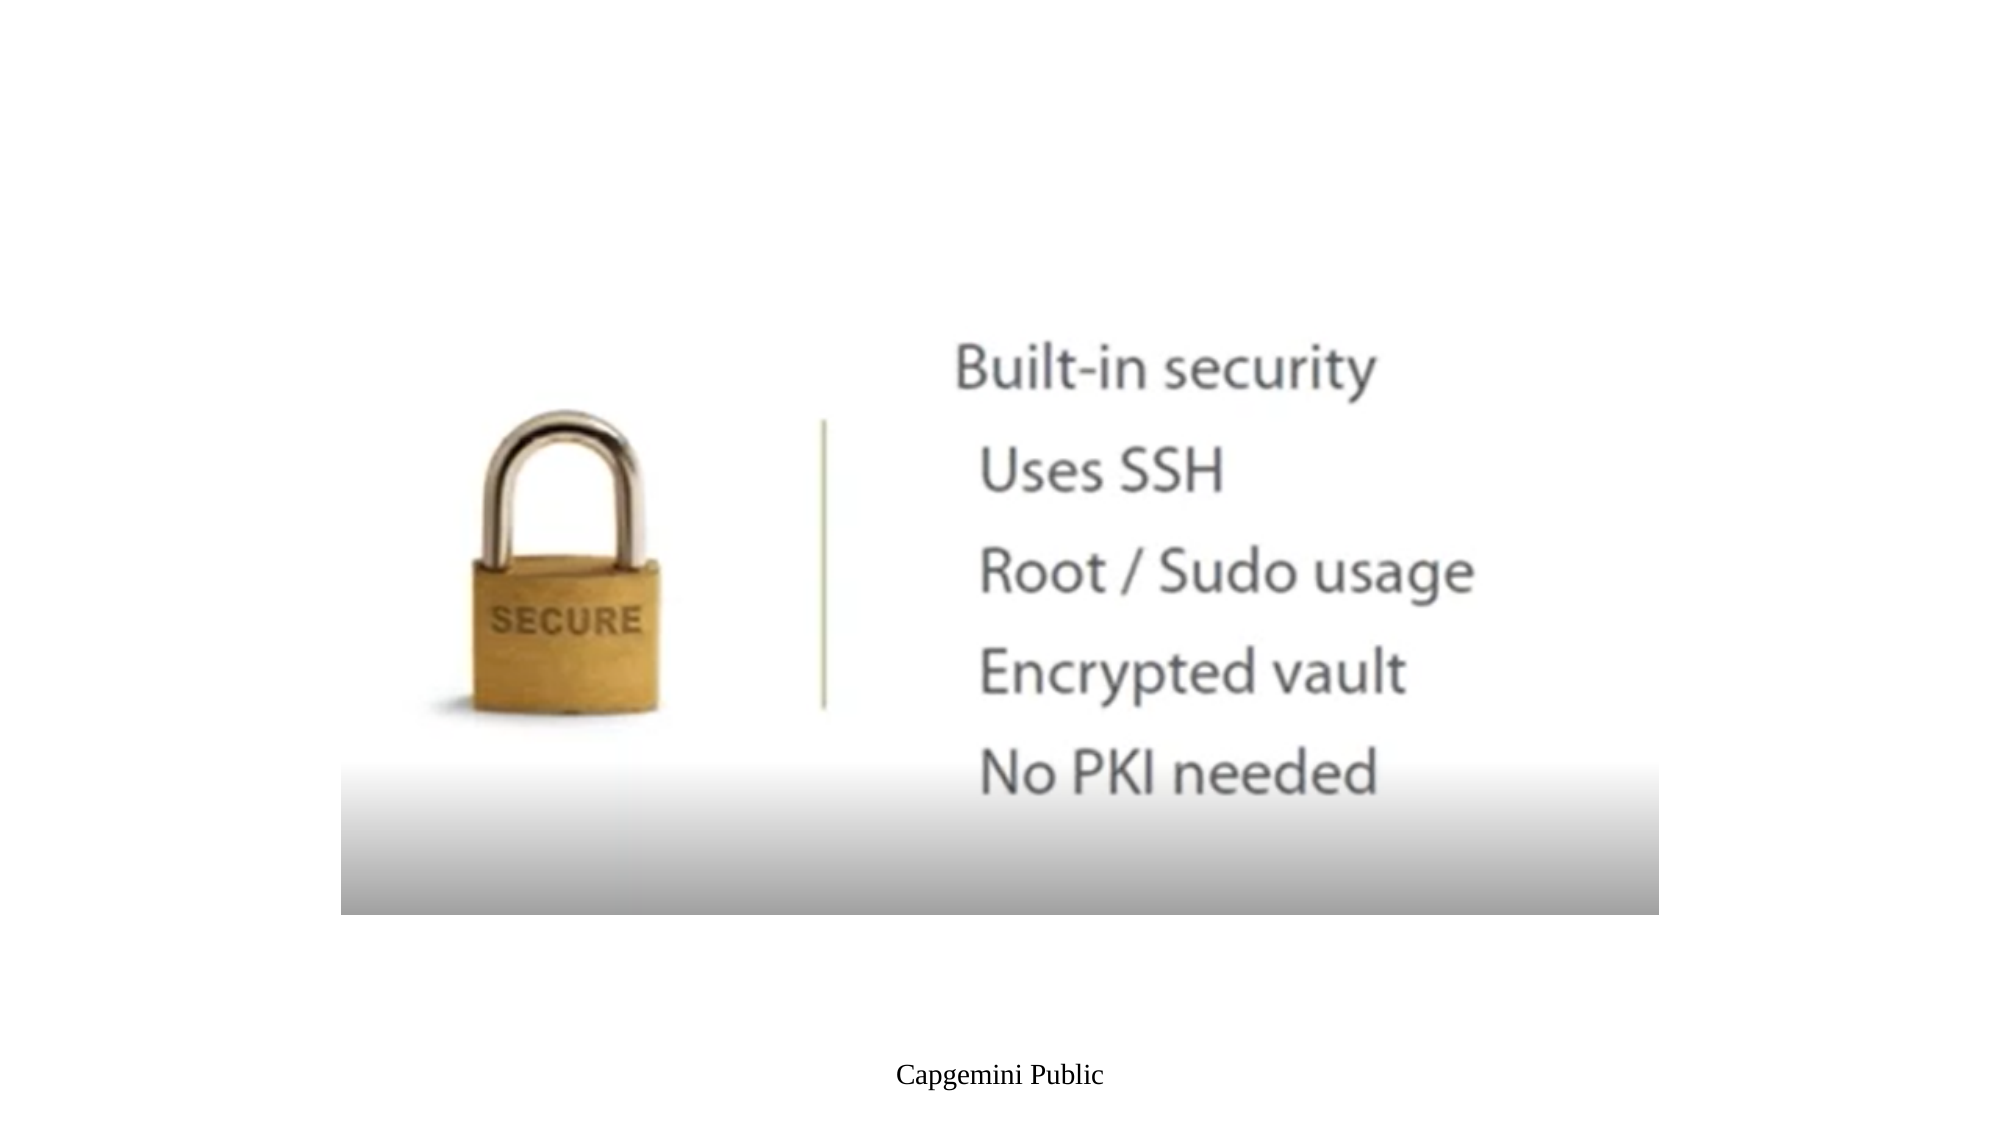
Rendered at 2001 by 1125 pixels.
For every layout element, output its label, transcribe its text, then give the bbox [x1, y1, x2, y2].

picture [341, 210, 1659, 915]
footer Capgemini Public [662, 1042, 1338, 1103]
